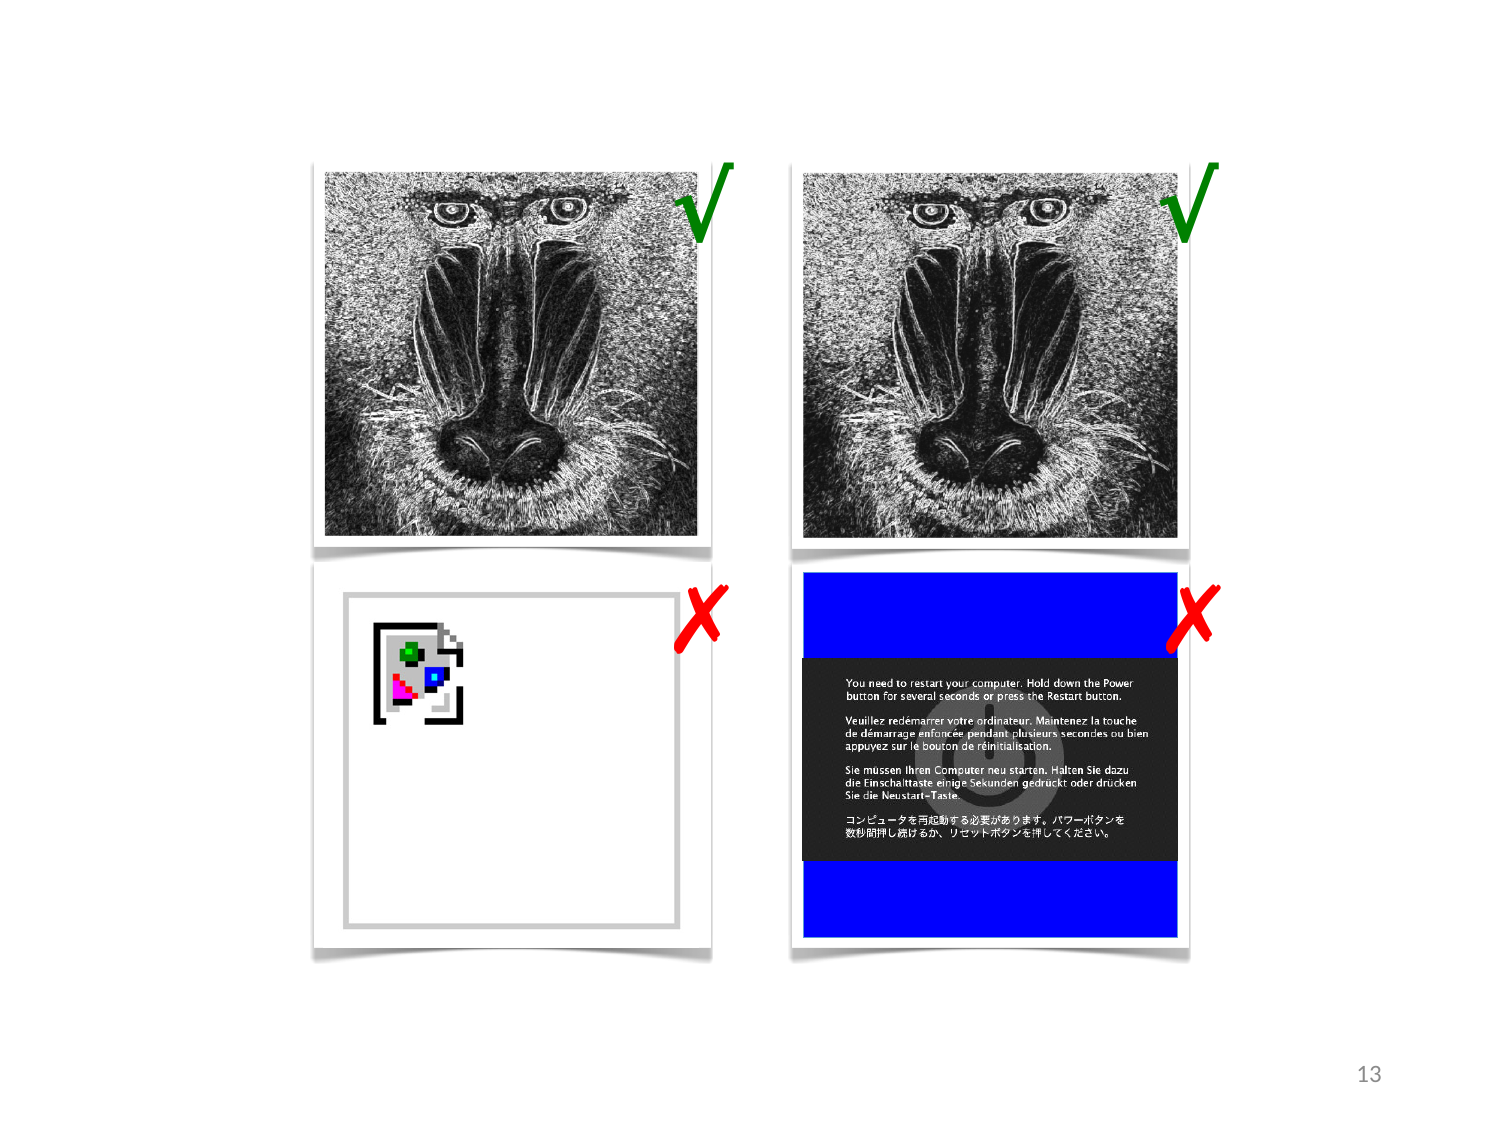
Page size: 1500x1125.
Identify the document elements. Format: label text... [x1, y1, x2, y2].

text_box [309, 161, 713, 562]
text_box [802, 572, 1178, 938]
slide_number 13 [1059, 1042, 1397, 1103]
text_box √ [1141, 140, 1235, 268]
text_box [788, 162, 1191, 565]
picture [323, 572, 699, 949]
text_box ✗ [713, 552, 757, 680]
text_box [788, 565, 1191, 964]
text_box √ [656, 140, 749, 268]
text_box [309, 562, 713, 964]
text_box ✗ [1191, 552, 1249, 680]
